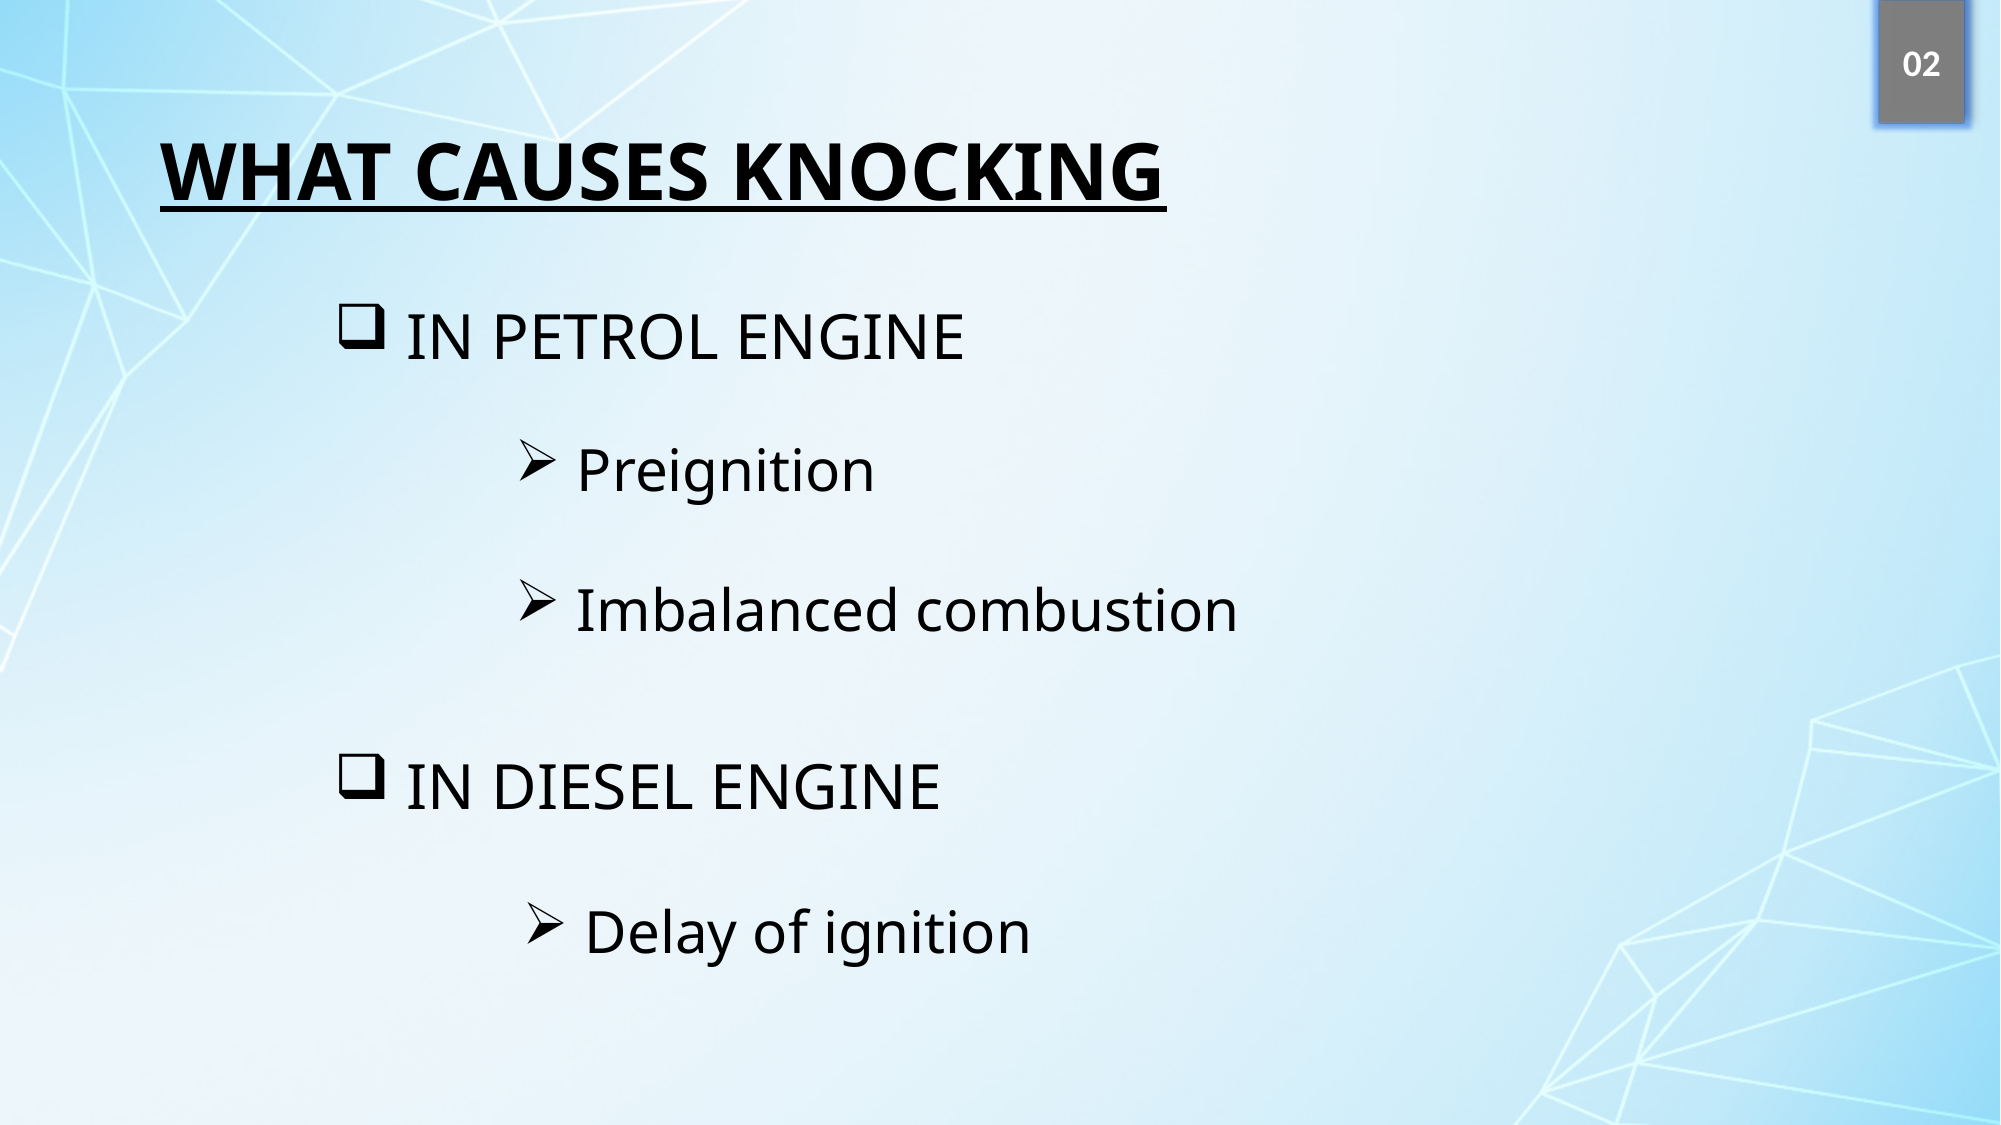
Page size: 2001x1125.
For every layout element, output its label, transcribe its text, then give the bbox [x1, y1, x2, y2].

picture [0, 0, 2001, 1125]
text_box Preignition Imbalanced combustion [500, 425, 1500, 651]
text_box 02 [1880, 2, 1963, 122]
text_box WHAT CAUSES KNOCKING [145, 113, 1410, 269]
text_box IN PETROL ENGINE IN DIESEL ENGINE [319, 289, 1320, 905]
text_box Delay of ignition [507, 888, 1048, 973]
